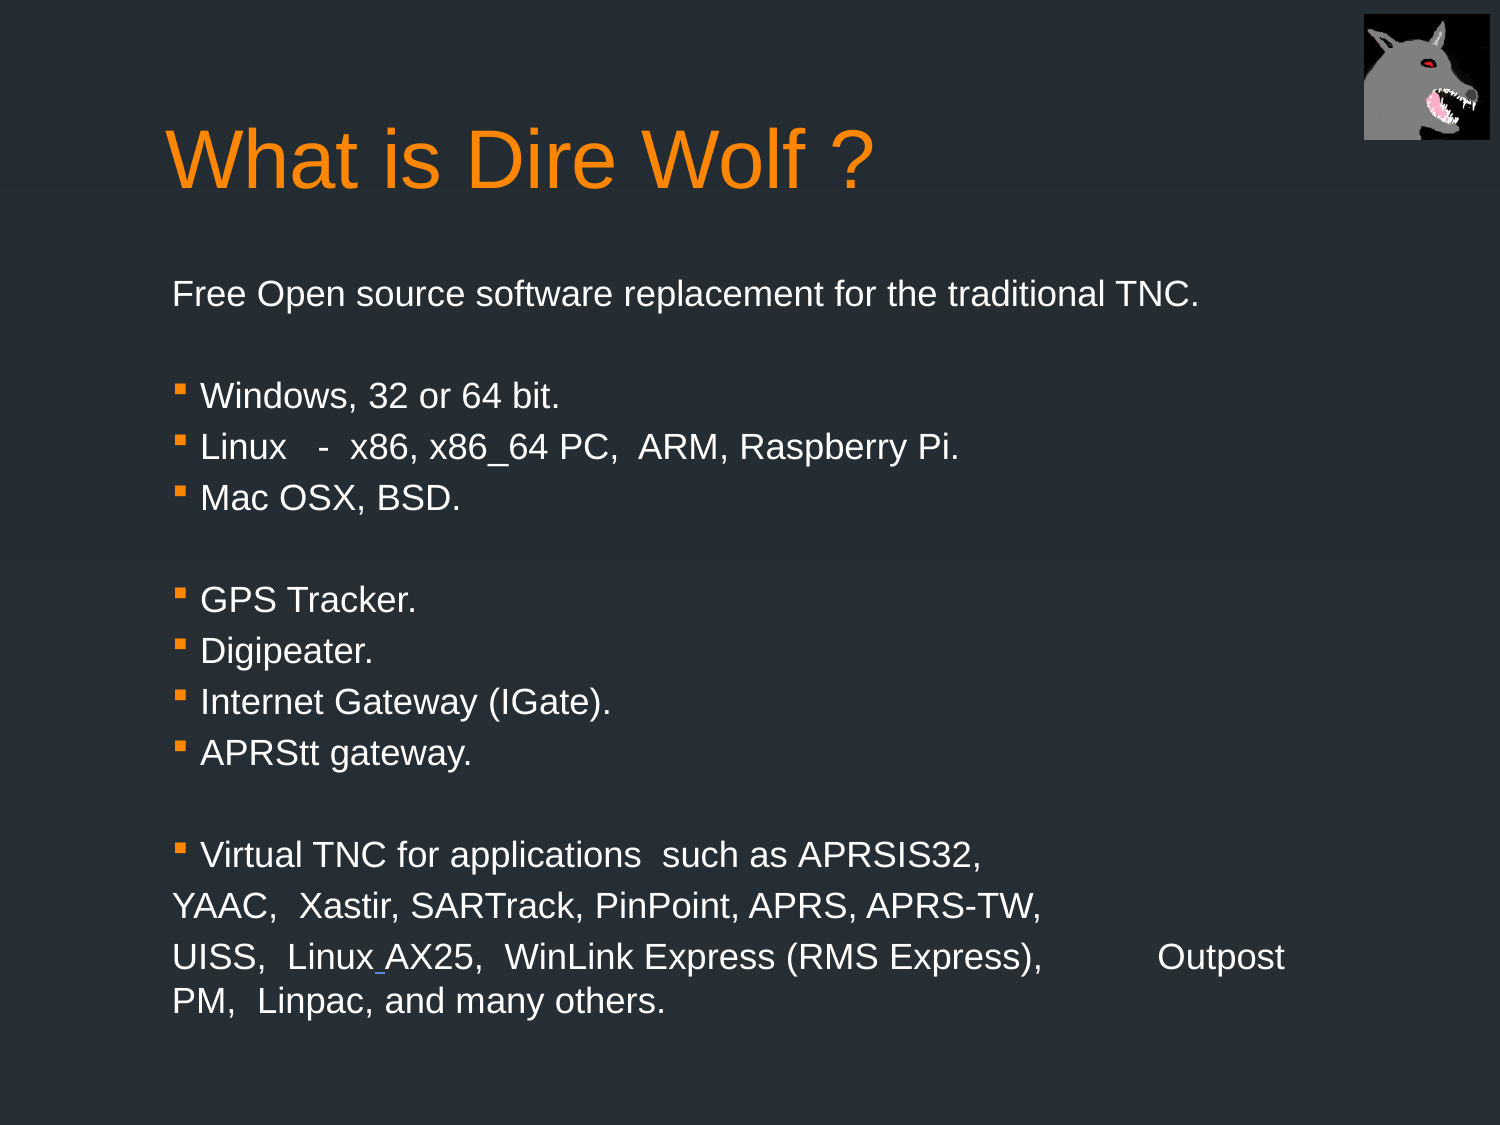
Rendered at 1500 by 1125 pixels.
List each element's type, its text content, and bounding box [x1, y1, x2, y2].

title What is Dire Wolf ? [150, 62, 1350, 213]
list Free Open source software replacement for the traditional TNC. Windows, 32 or 64 bit. Linux - x86, x86_64 PC, ARM, Raspberry Pi. Mac OSX, BSD. GPS Tracker. Digipeater. Internet Gateway (IGate). APRStt gateway. Virtual TNC for applications such as APRSIS32, YAAC, Xastir, SARTrack, PinPoint, APRS, APRS-TW, UISS, Linux AX25, WinLink Express (RMS Express), Outpost PM, Linpac, and many others. [150, 262, 1350, 1038]
picture [1364, 14, 1490, 140]
